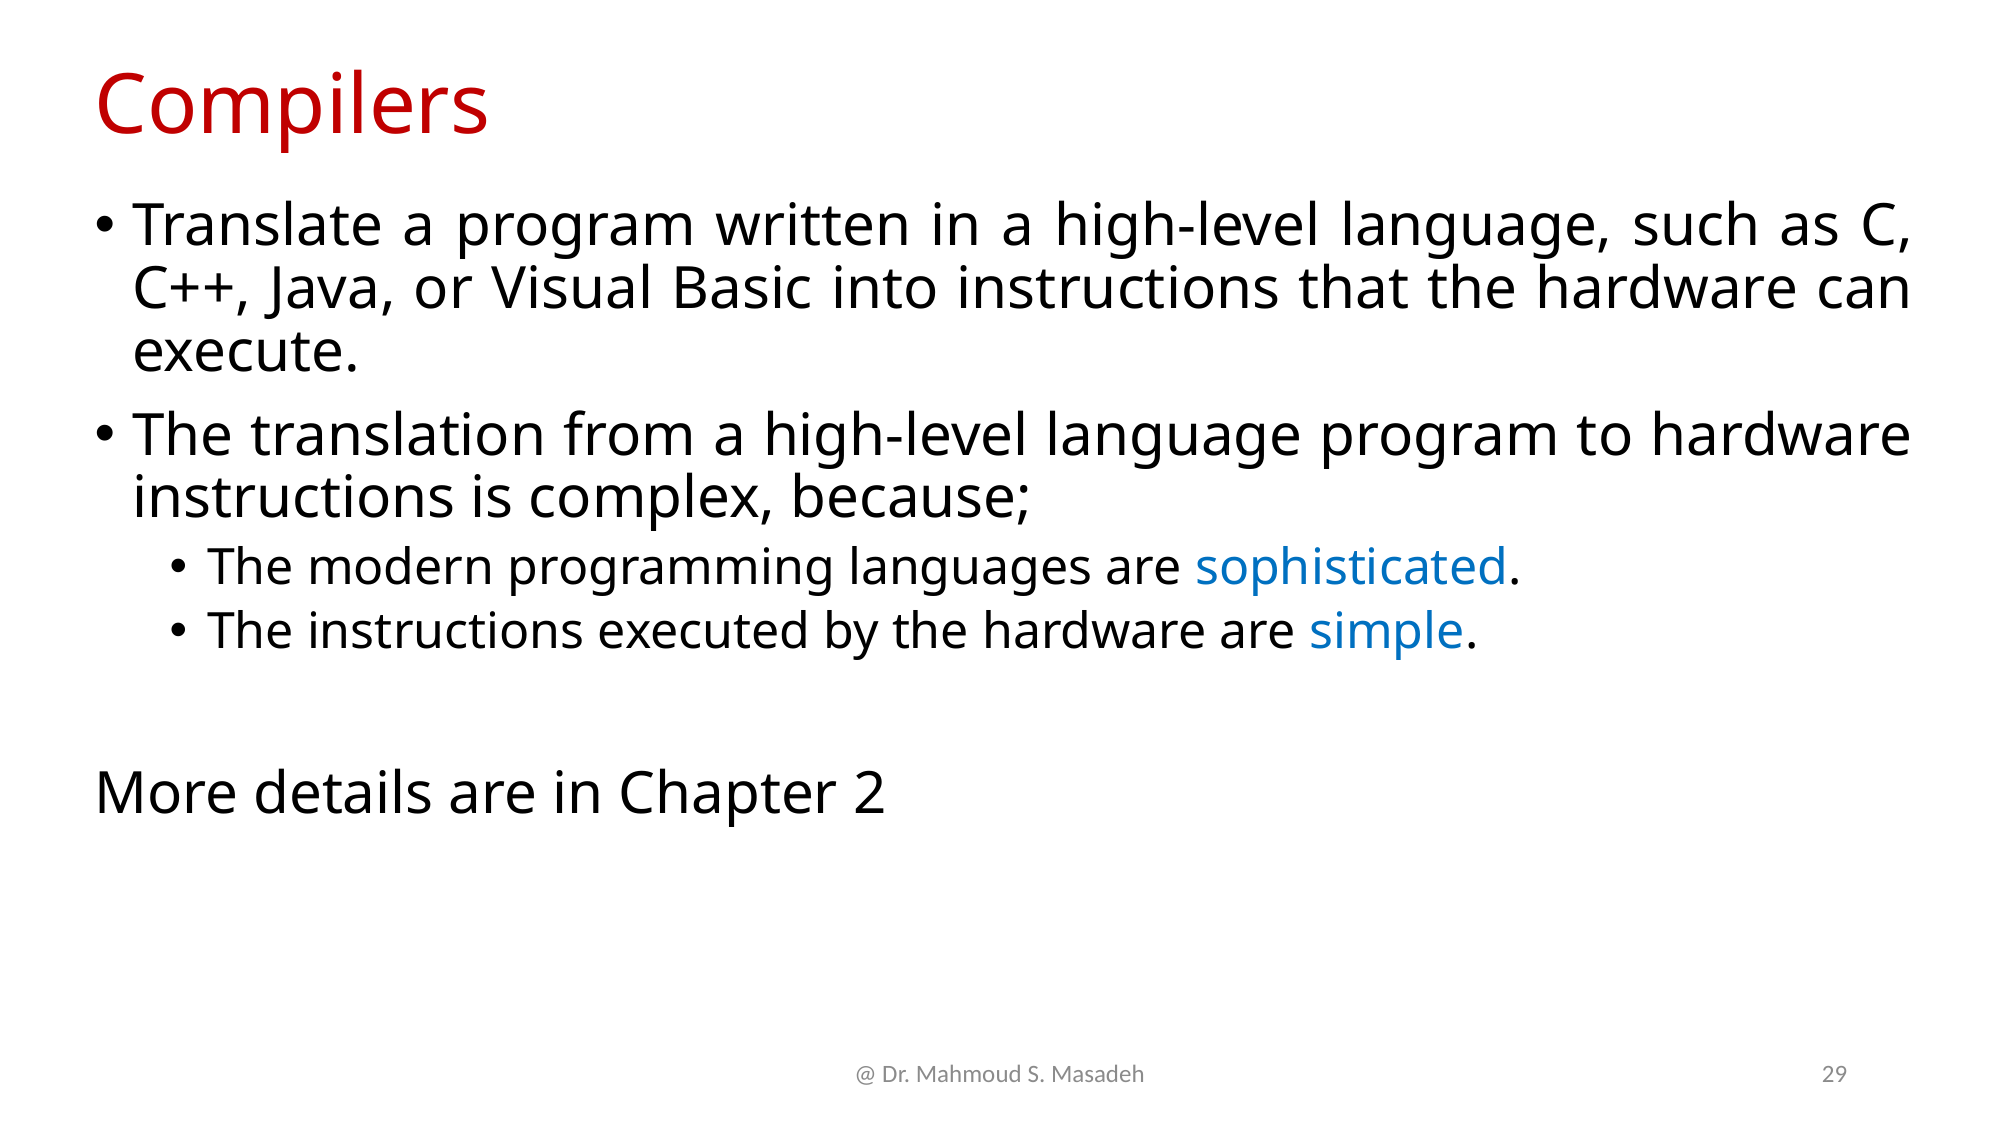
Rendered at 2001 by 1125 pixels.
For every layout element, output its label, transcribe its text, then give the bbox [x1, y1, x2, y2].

footer @ Dr. Mahmoud S. Masadeh [662, 1042, 1338, 1103]
slide_number 29 [1412, 1042, 1863, 1103]
title Compilers [79, 59, 1929, 154]
list Translate a program written in a high-level language, such as C, C++, Java, or Visual Basic into instructions that the hardware can execute. The translation from a high-level language program to hardware instructions is complex, because; The modern programming languages are sophisticated. The instructions executed by the hardware are simple. More details are in Chapter 2 [79, 187, 1929, 1052]
